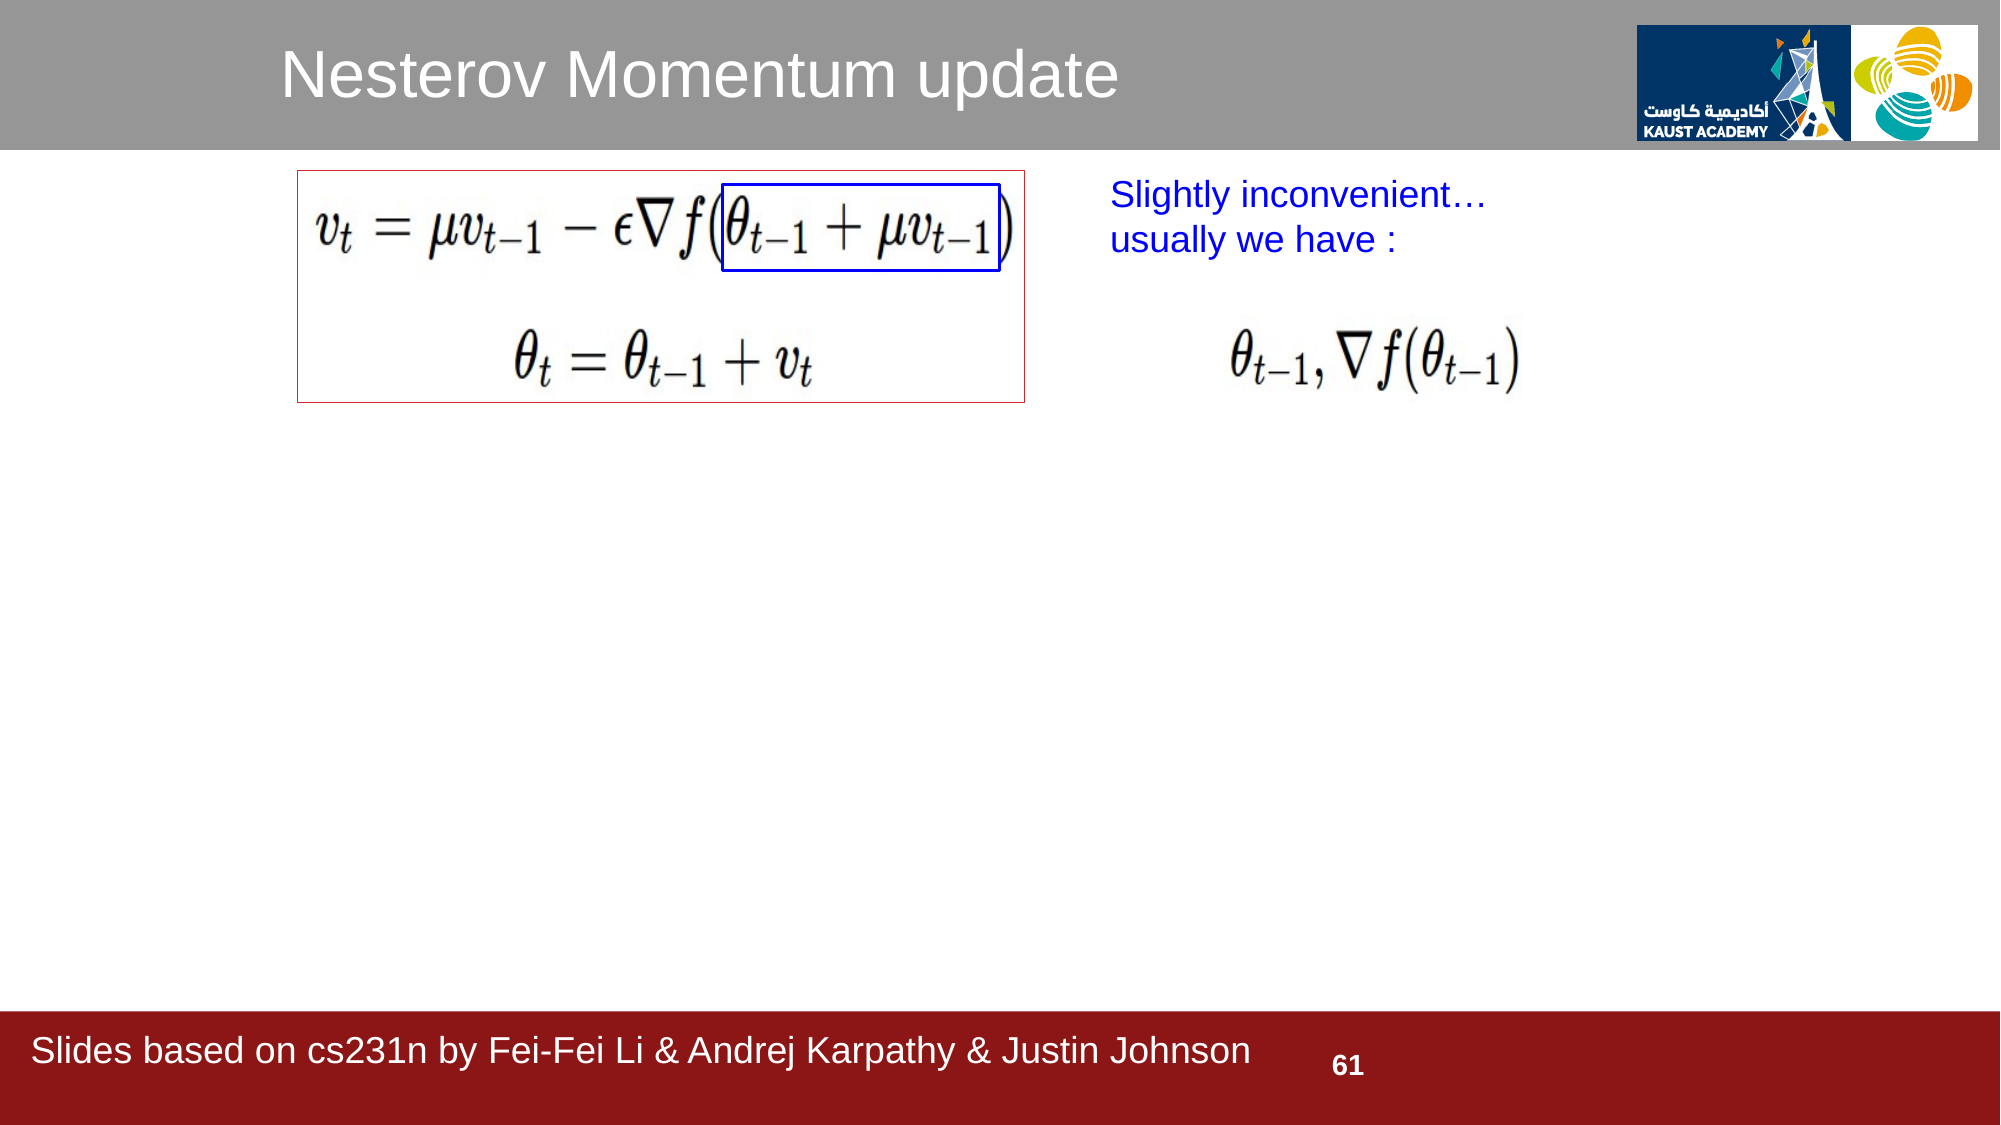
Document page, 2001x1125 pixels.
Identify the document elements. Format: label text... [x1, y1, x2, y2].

text_box Slightly inconvenient… usually we have : [1095, 154, 1808, 385]
picture [1222, 315, 1524, 402]
picture [298, 171, 1024, 402]
slide_number ‹#› [1316, 1020, 1407, 1107]
text_box Nesterov Momentum update [265, 16, 1188, 98]
picture [1637, 25, 1978, 141]
